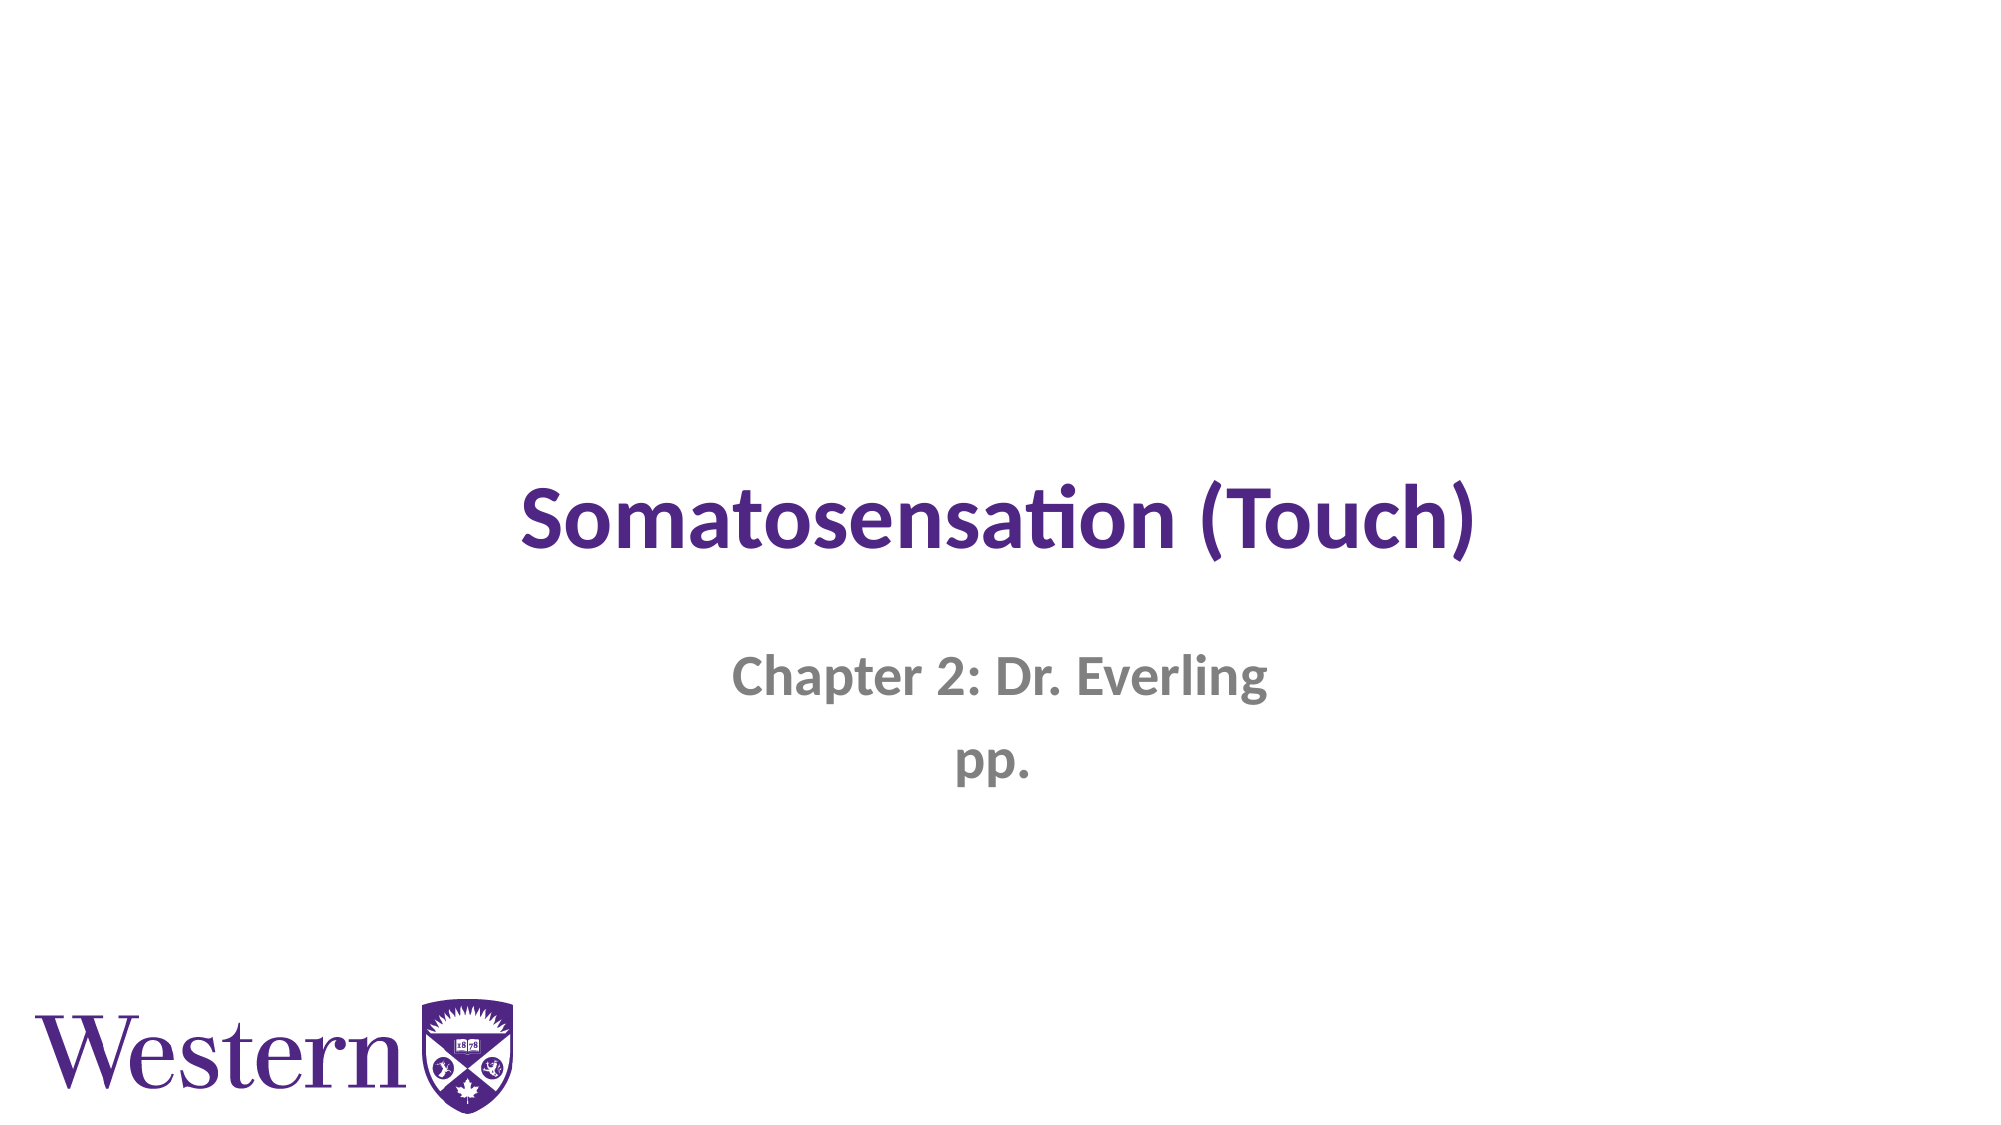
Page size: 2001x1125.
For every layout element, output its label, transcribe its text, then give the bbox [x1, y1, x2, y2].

subtitle Chapter 2: Dr. Everling pp. [300, 637, 1700, 925]
picture [35, 999, 513, 1114]
title Somatosensation (Touch) [249, 184, 1750, 576]
